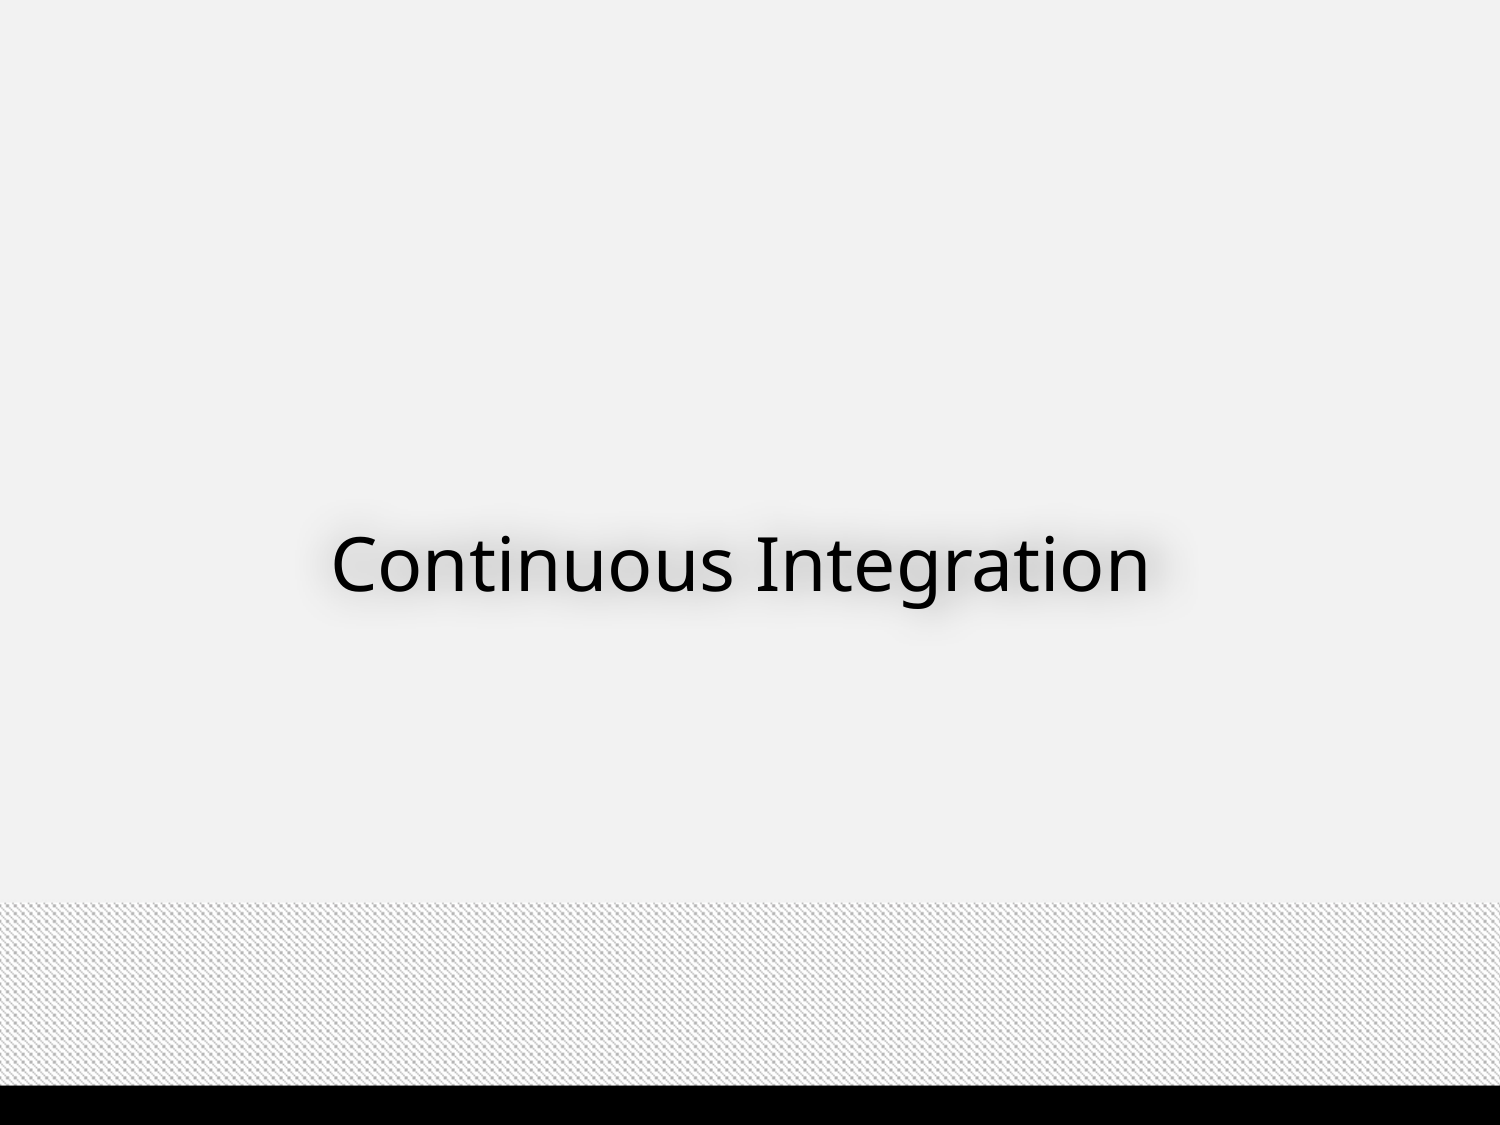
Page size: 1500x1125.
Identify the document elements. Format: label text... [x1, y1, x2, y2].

text_box Continuous Integration [315, 509, 1185, 615]
picture [0, 0, 1500, 1125]
